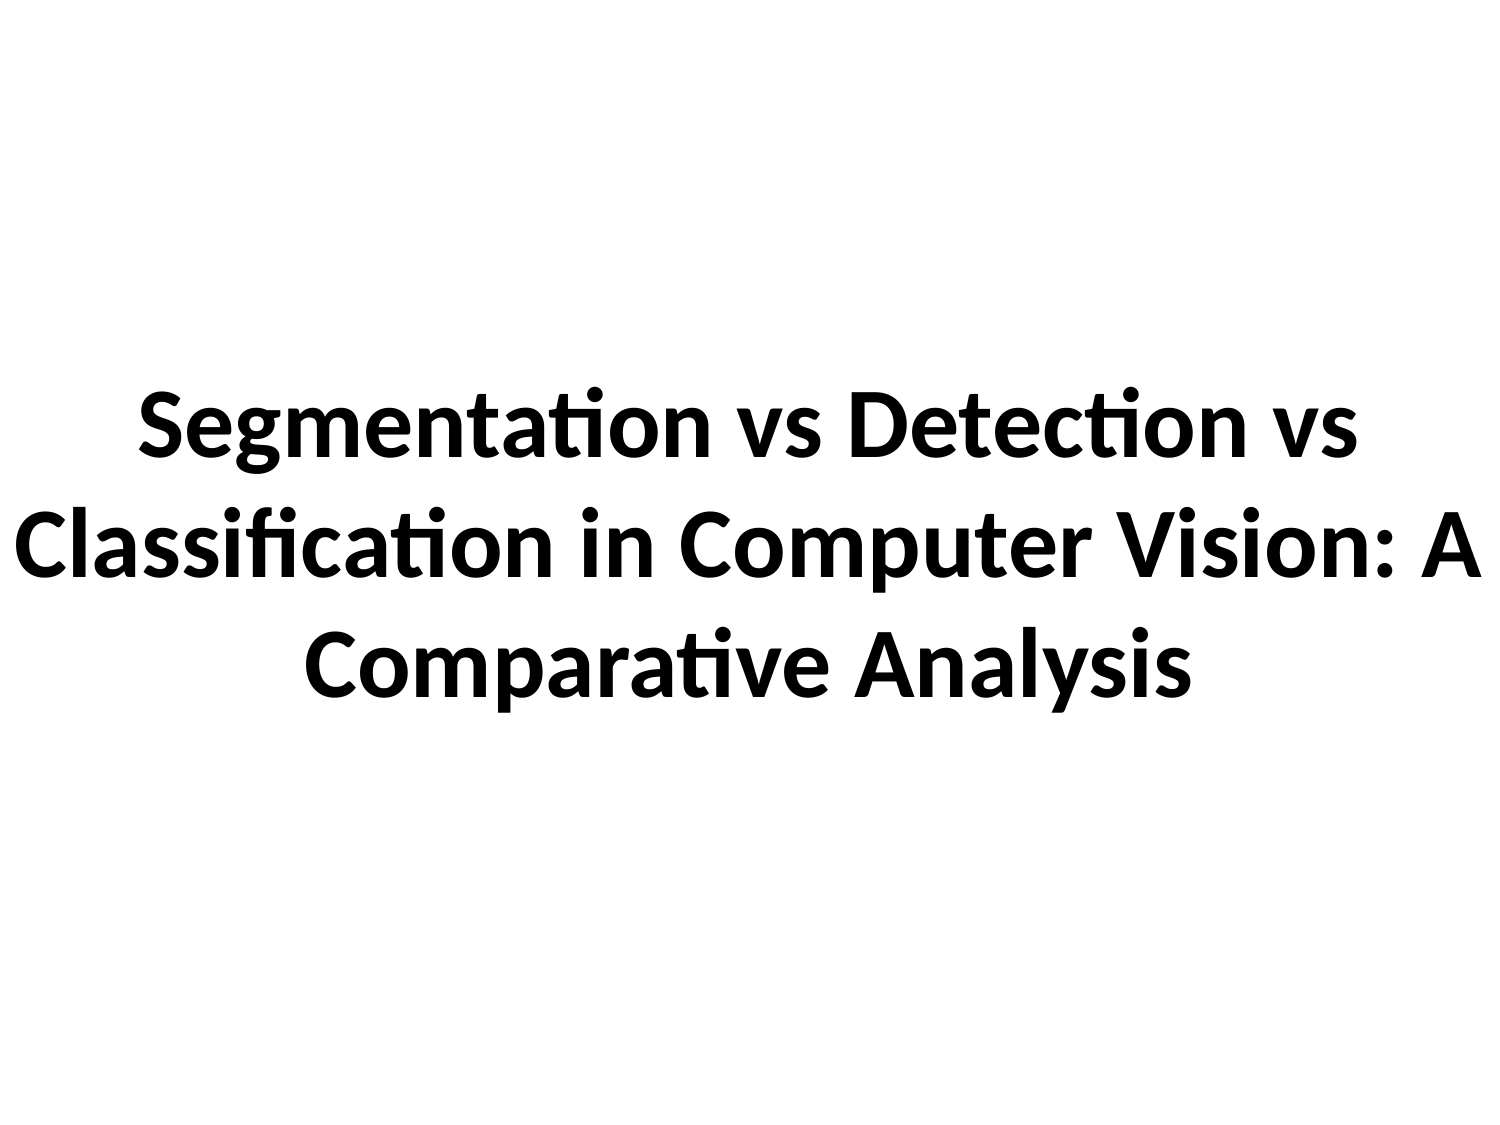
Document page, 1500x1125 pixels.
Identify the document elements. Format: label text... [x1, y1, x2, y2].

text_box Segmentation vs Detection vs Classification in Computer Vision: A Comparative Analysis [0, 349, 1500, 725]
